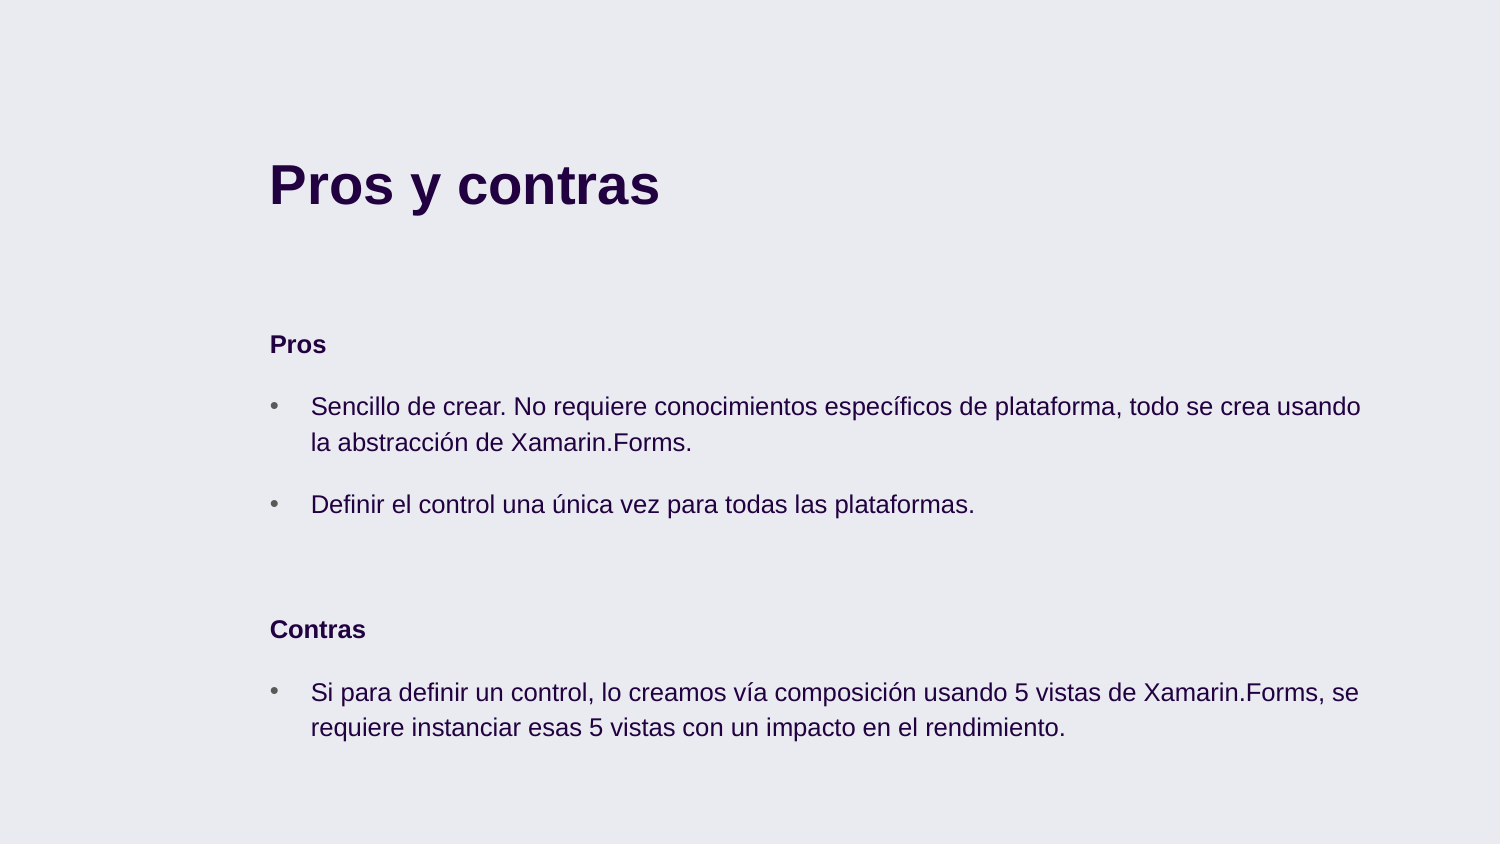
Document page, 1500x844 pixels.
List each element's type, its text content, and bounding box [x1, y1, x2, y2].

list Pros Sencillo de crear. No requiere conocimientos específicos de plataforma, todo se crea usando la abstracción de Xamarin.Forms. Definir el control una única vez para todas las plataformas. Contras Si para definir un control, lo creamos vía composición usando 5 vistas de Xamarin.Forms, se requiere instanciar esas 5 vistas con un impacto en el rendimiento. [254, 308, 1397, 760]
title Pros y contras [254, 133, 1397, 297]
